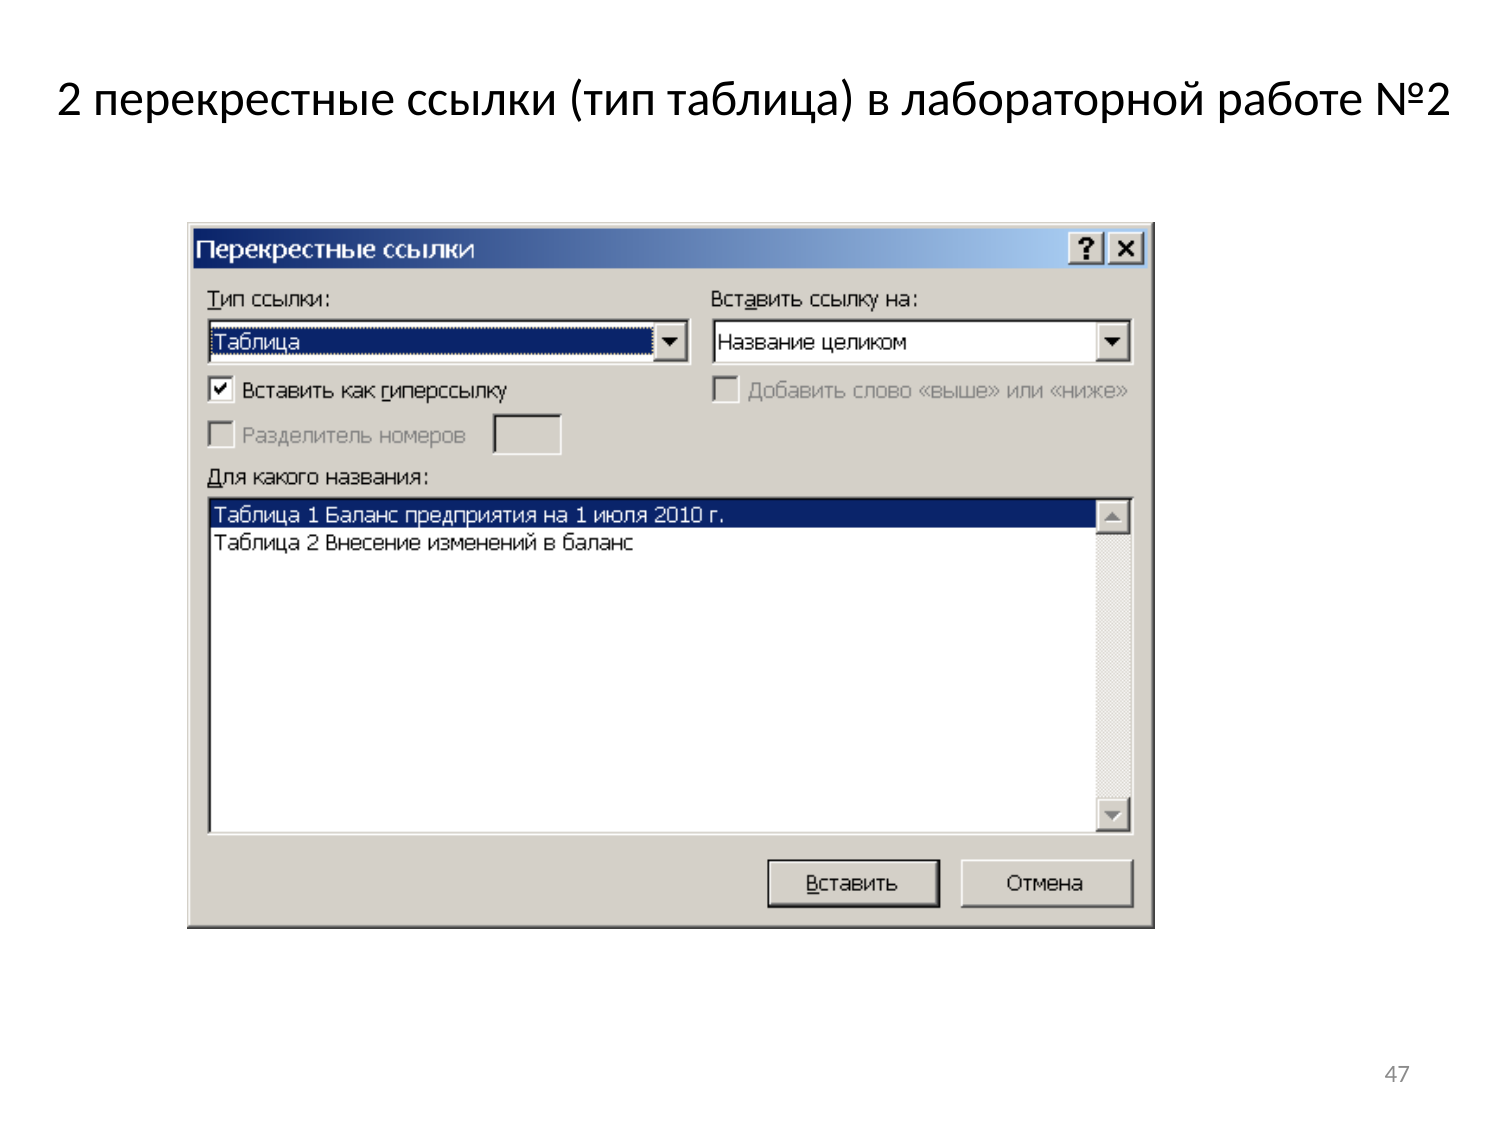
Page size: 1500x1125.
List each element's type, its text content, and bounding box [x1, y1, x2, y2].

picture [187, 222, 1155, 930]
slide_number 47 [1074, 1042, 1425, 1103]
text_box 2 перекрестные ссылки (тип таблица) в лабораторной работе №2 [41, 58, 1467, 134]
